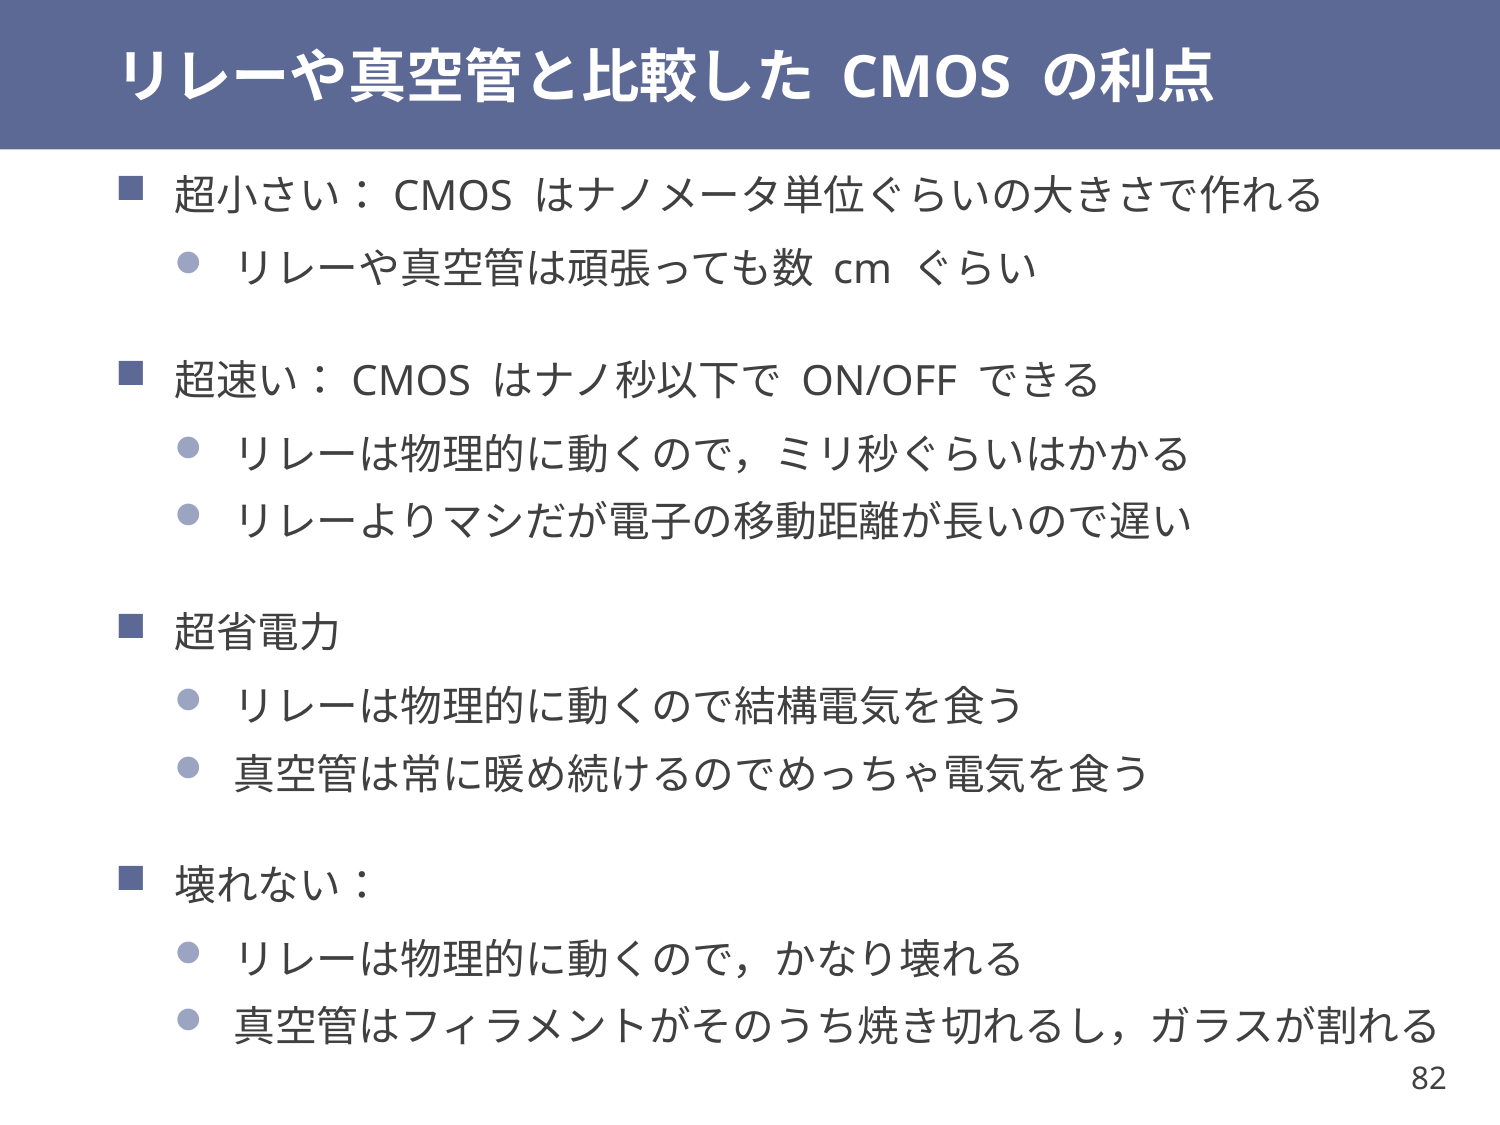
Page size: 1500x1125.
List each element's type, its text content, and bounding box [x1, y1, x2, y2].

list 超小さい：CMOS はナノメータ単位ぐらいの大きさで作れる リレーや真空管は頑張っても数 cm ぐらい 超速い：CMOS はナノ秒以下で ON/OFF できる リレーは物理的に動くので，ミリ秒ぐらいはかかる リレーよりマシだが電子の移動距離が長いので遅い 超省電力 リレーは物理的に動くので結構電気を食う 真空管は常に暖め続けるのでめっちゃ電気を食う 壊れない： リレーは物理的に動くので，かなり壊れる 真空管はフィラメントがそのうち焼き切れるし，ガラスが割れる [100, 178, 1459, 1036]
title リレーや真空管と比較した CMOS の利点 [100, 0, 1500, 150]
